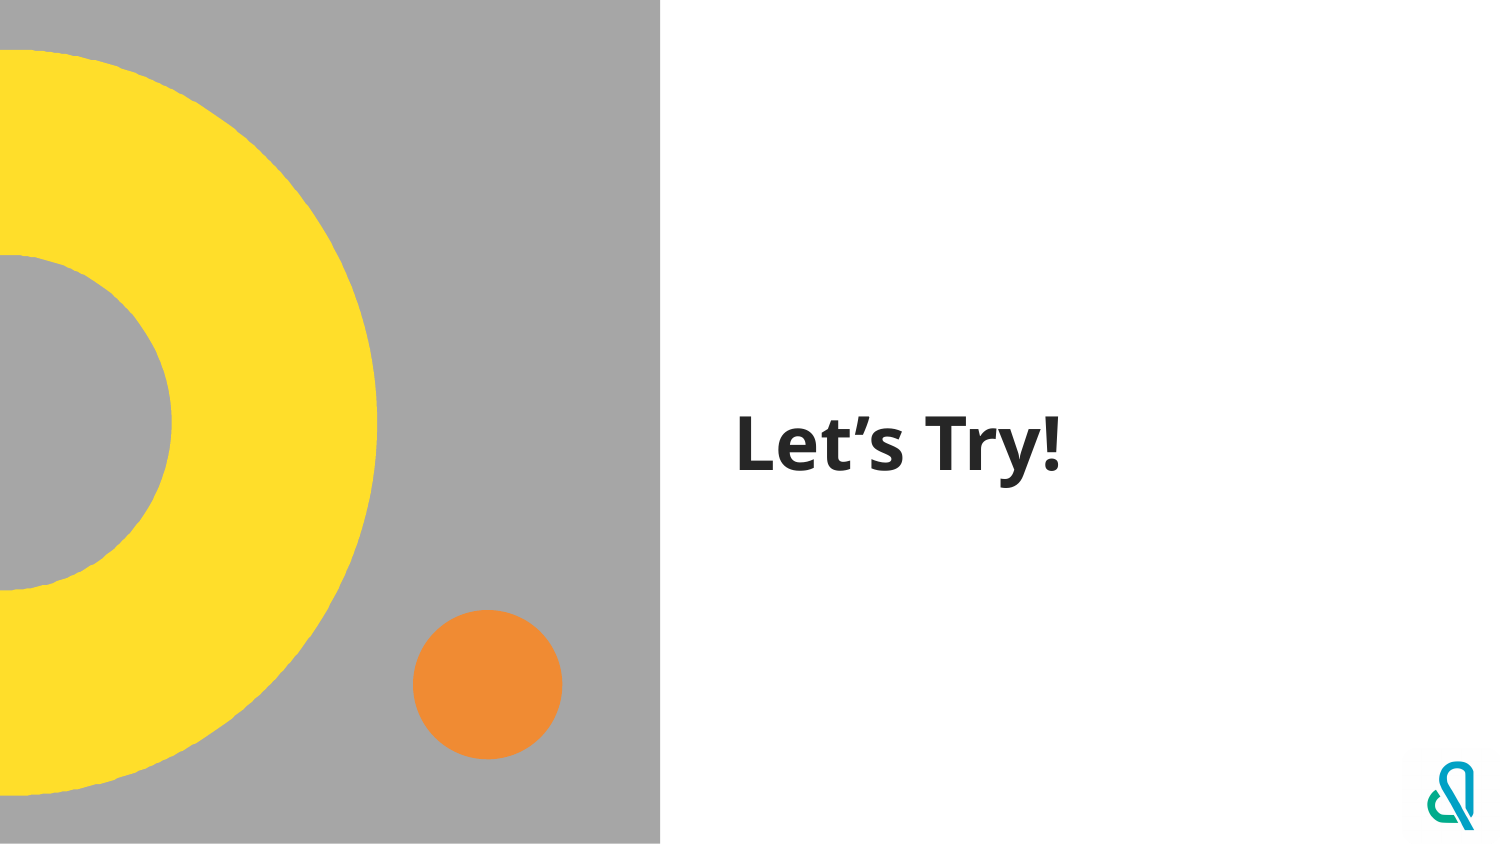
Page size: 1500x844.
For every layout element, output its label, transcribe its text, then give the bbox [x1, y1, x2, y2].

text_box [1402, 748, 1500, 844]
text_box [0, 0, 661, 844]
title Let’s Try! [731, 77, 1392, 783]
